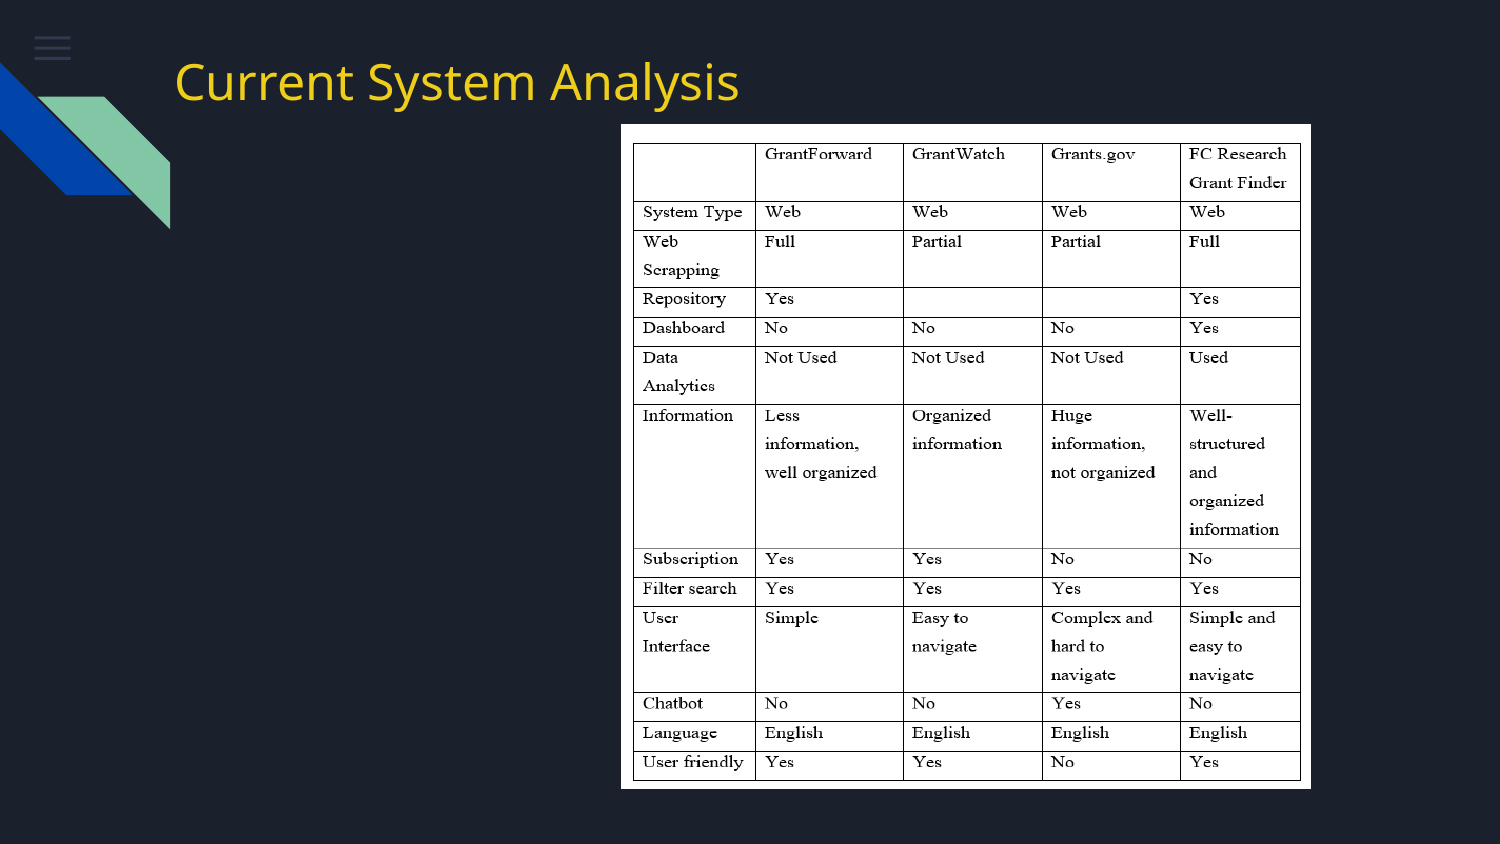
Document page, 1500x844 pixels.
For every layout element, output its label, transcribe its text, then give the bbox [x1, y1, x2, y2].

title Current System Analysis [159, 26, 1080, 125]
picture [620, 124, 1312, 789]
